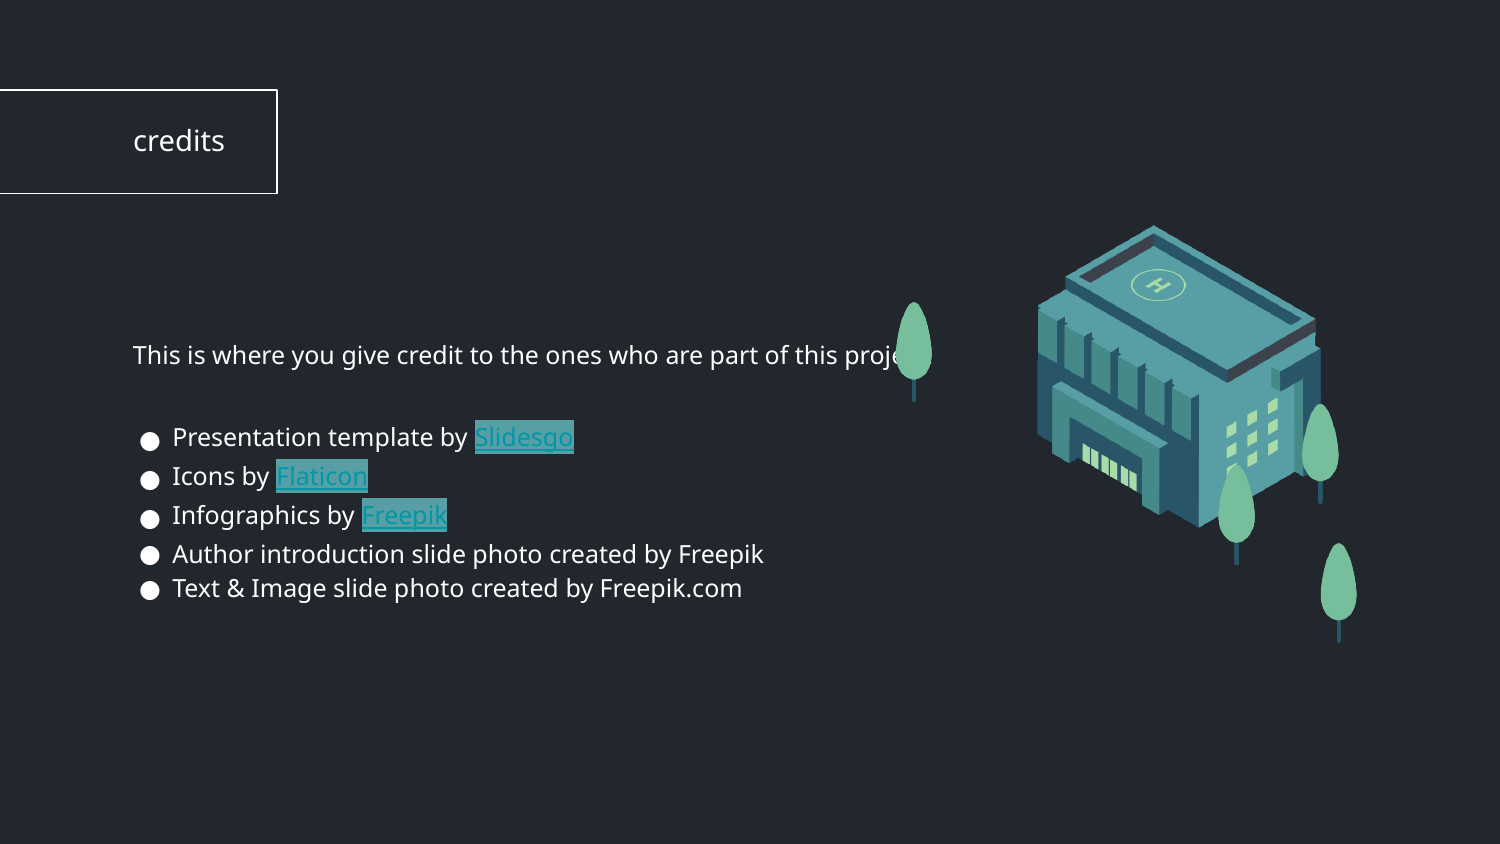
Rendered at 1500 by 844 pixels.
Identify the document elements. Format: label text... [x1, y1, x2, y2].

picture [895, 225, 1358, 643]
list This is where you give credit to the ones who are part of this project. Presentation template by Slidesgo Icons by Flaticon Infographics by Freepik Author introduction slide photo created by Freepik Text & Image slide photo created by Freepik.com [117, 350, 890, 593]
title credits [118, 62, 338, 218]
